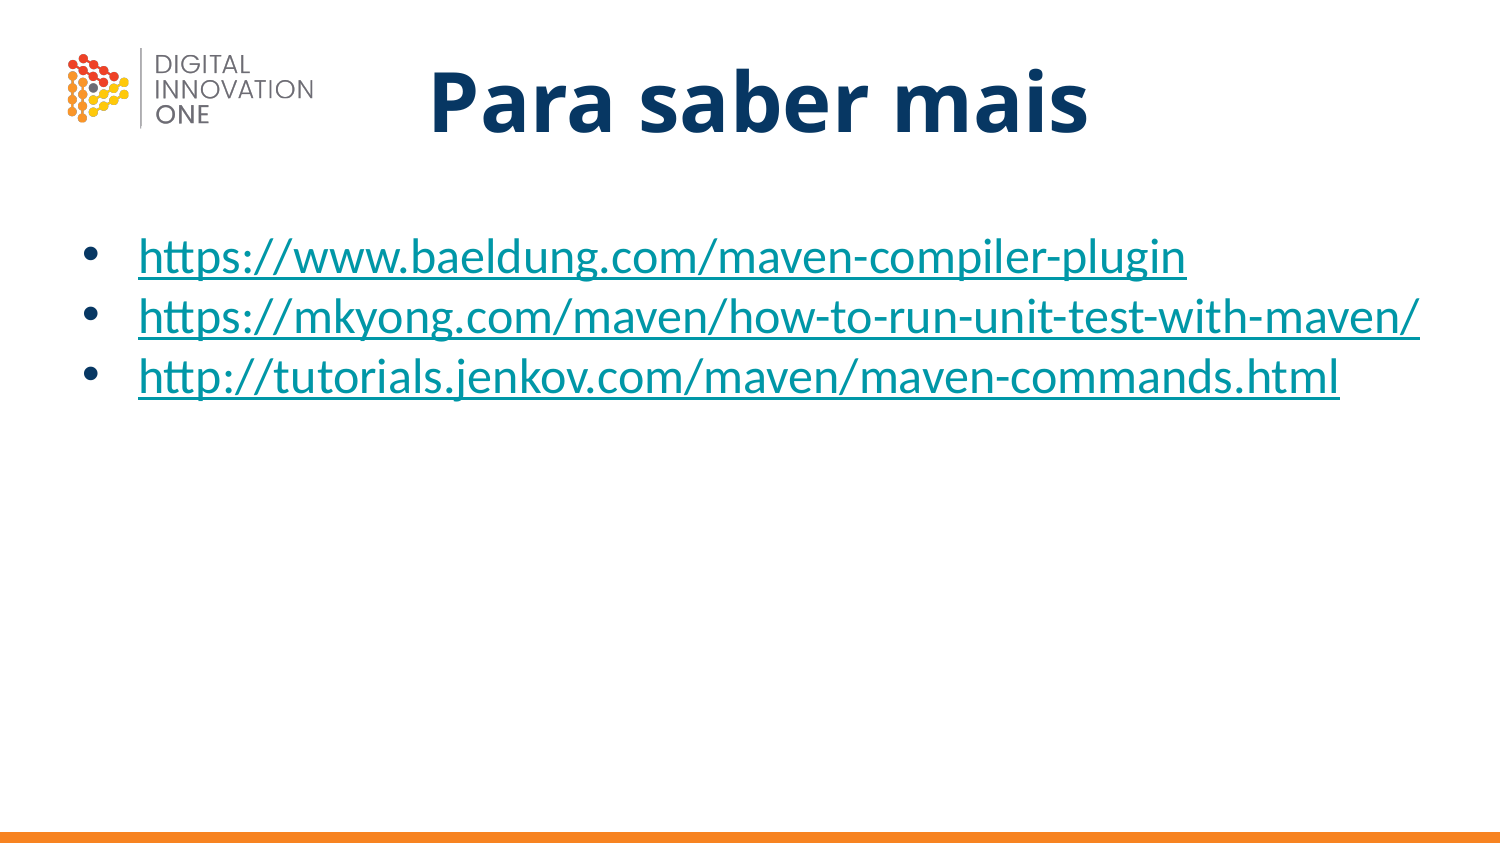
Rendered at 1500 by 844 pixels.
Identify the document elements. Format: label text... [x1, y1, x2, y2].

picture [50, 39, 331, 138]
text_box [0, 832, 1500, 843]
subtitle Para saber mais [51, 50, 1449, 148]
text_box https://www.baeldung.com/maven-compiler-plugin https://mkyong.com/maven/how-to-run-unit-test-with-maven/ http://tutorials.jenkov.com/maven/maven-commands.html [54, 208, 1446, 709]
